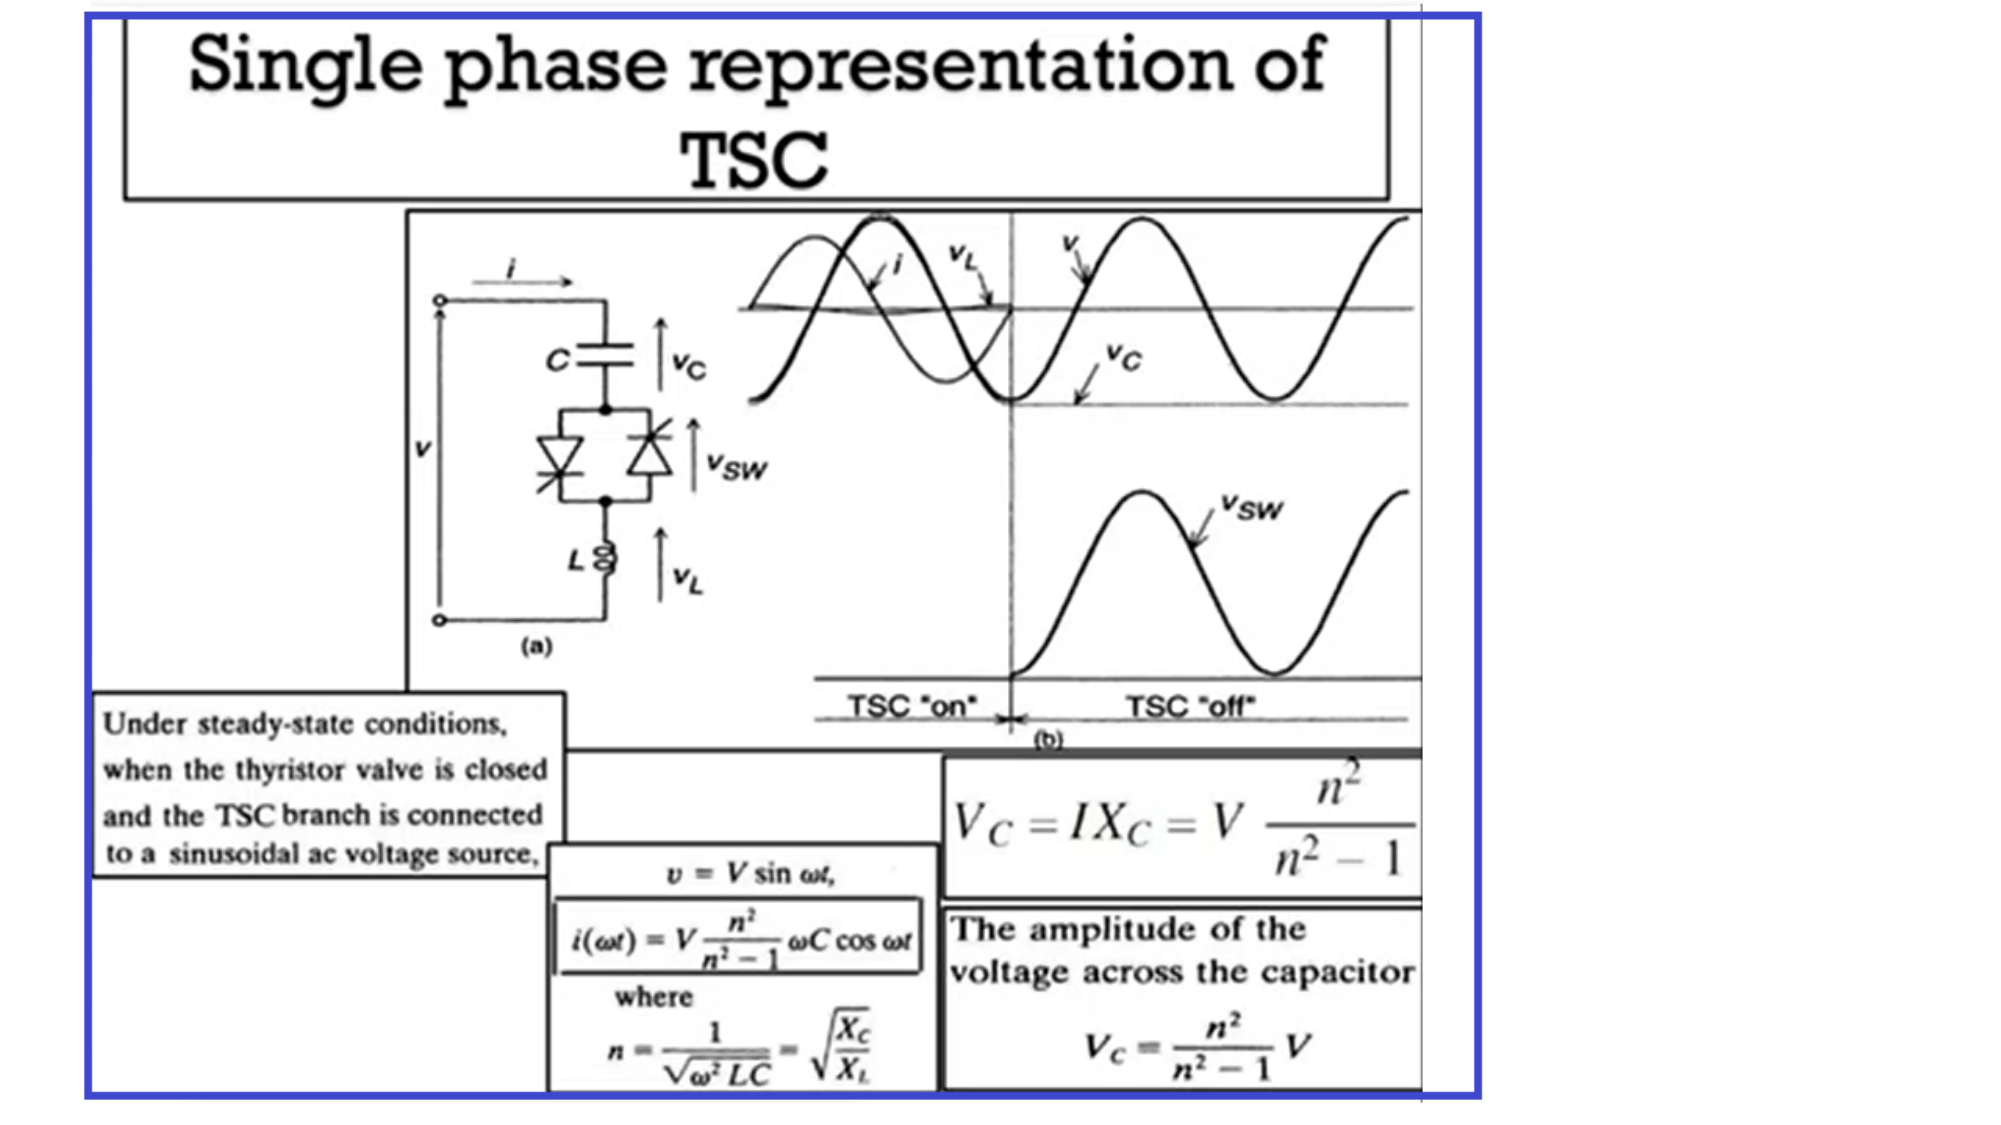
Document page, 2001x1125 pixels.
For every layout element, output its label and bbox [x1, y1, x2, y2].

picture [71, 1, 1512, 1125]
